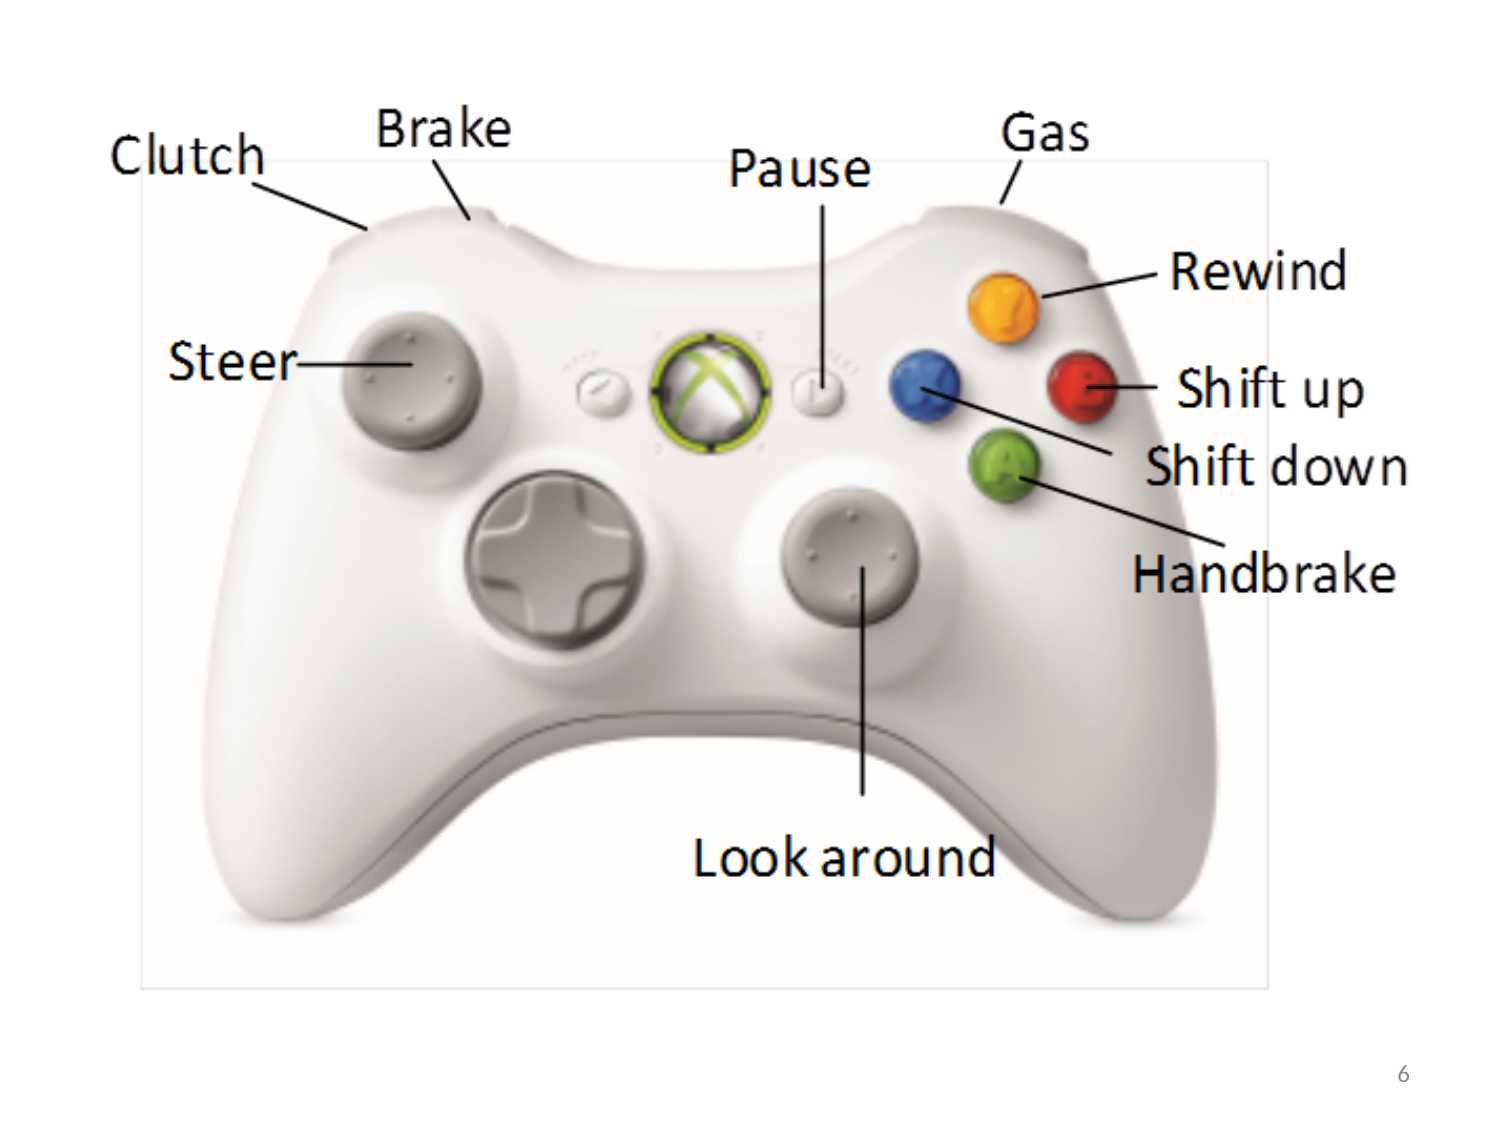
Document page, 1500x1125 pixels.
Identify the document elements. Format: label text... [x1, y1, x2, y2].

slide_number 6 [1074, 1042, 1425, 1103]
picture [99, 99, 1426, 1001]
